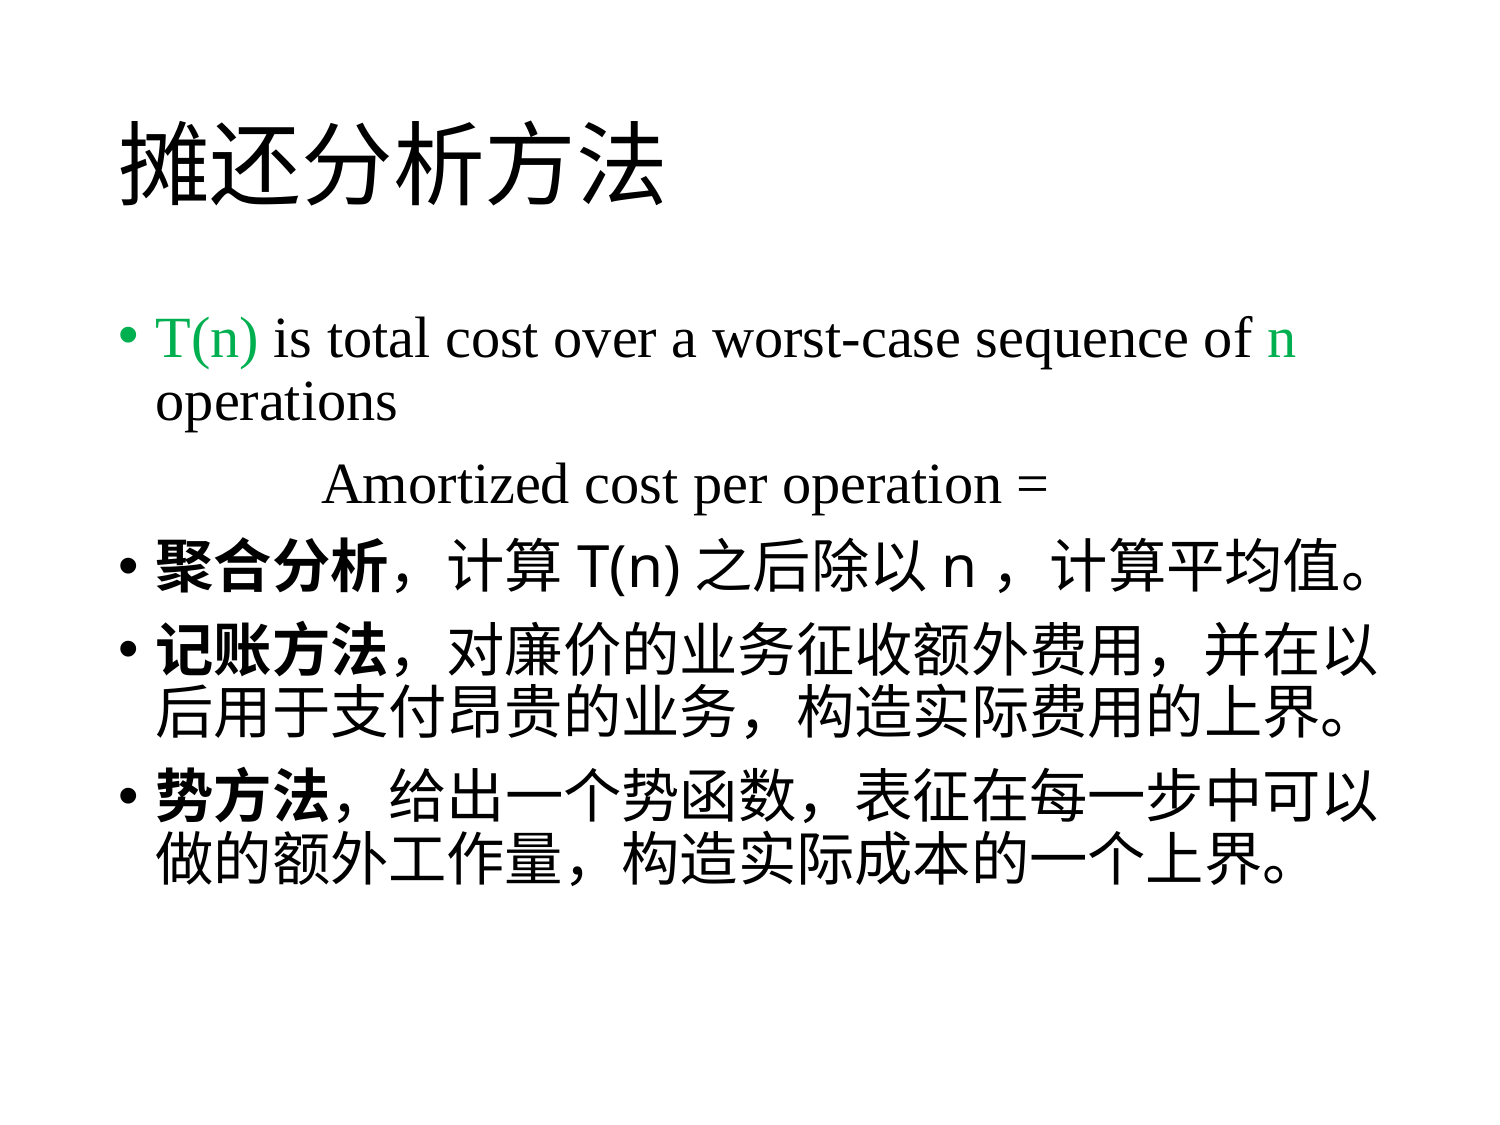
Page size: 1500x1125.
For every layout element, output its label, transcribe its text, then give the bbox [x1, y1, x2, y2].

title 摊还分析方法 [103, 59, 1397, 278]
